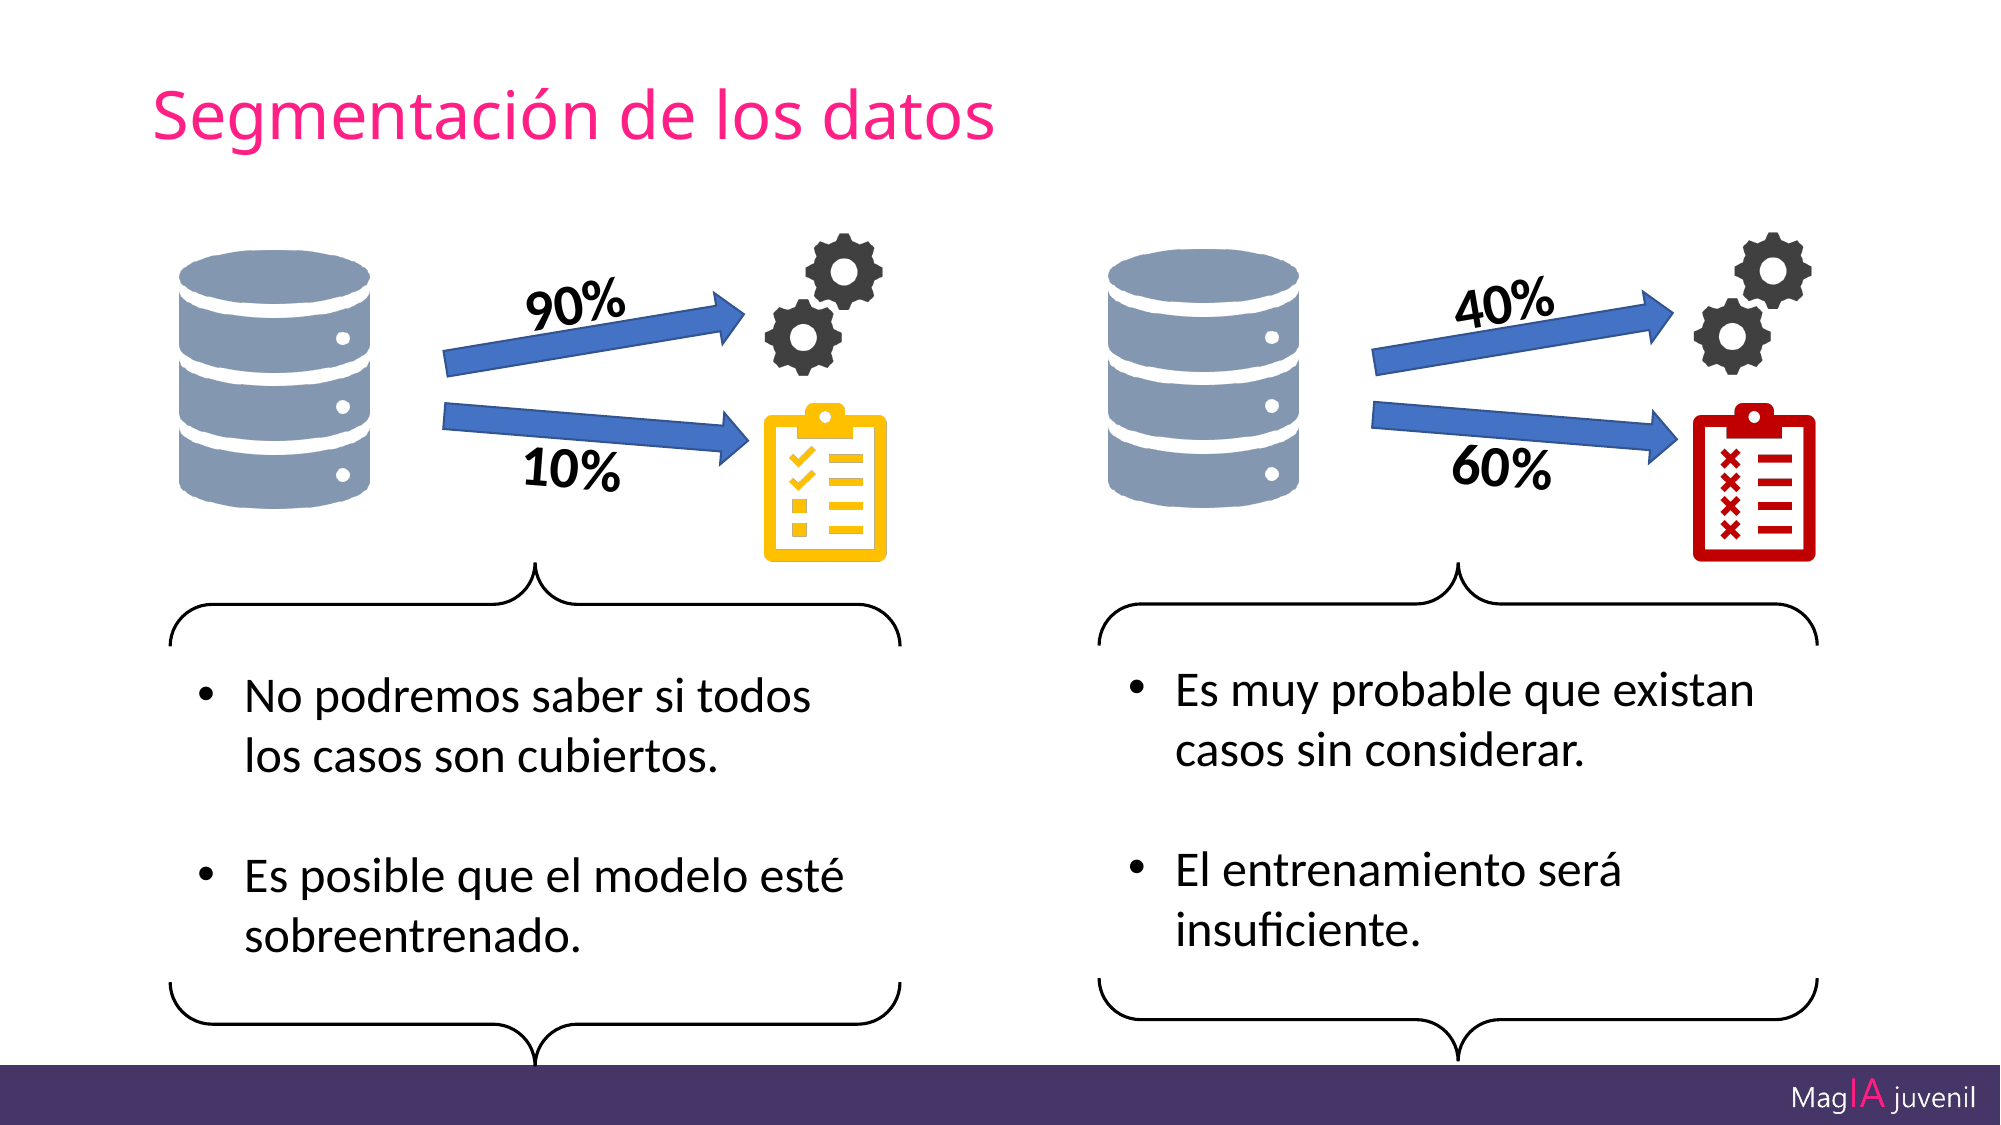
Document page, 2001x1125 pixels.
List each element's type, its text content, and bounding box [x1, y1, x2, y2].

picture [761, 229, 889, 380]
picture [1787, 1068, 1977, 1123]
picture [1098, 245, 1309, 512]
text_box [1371, 289, 1675, 377]
text_box 90% [503, 246, 656, 354]
text_box No podremos saber si todos los casos son cubiertos. Es posible que el modelo esté sobreentrenado. [182, 655, 889, 970]
text_box 10% [503, 418, 655, 514]
text_box 40% [1432, 245, 1585, 353]
picture [1659, 387, 1849, 577]
title Segmentación de los datos [137, 59, 1863, 177]
text_box 60% [1434, 416, 1586, 513]
picture [170, 246, 380, 513]
picture [1690, 228, 1818, 379]
text_box [442, 290, 746, 378]
text_box [442, 402, 730, 467]
picture [730, 387, 920, 577]
text_box [1371, 400, 1659, 466]
text_box Es muy probable que existan casos sin considerar. El entrenamiento será insuficiente. [1113, 648, 1807, 964]
text_box [1097, 562, 1819, 1062]
text_box [168, 562, 902, 1067]
